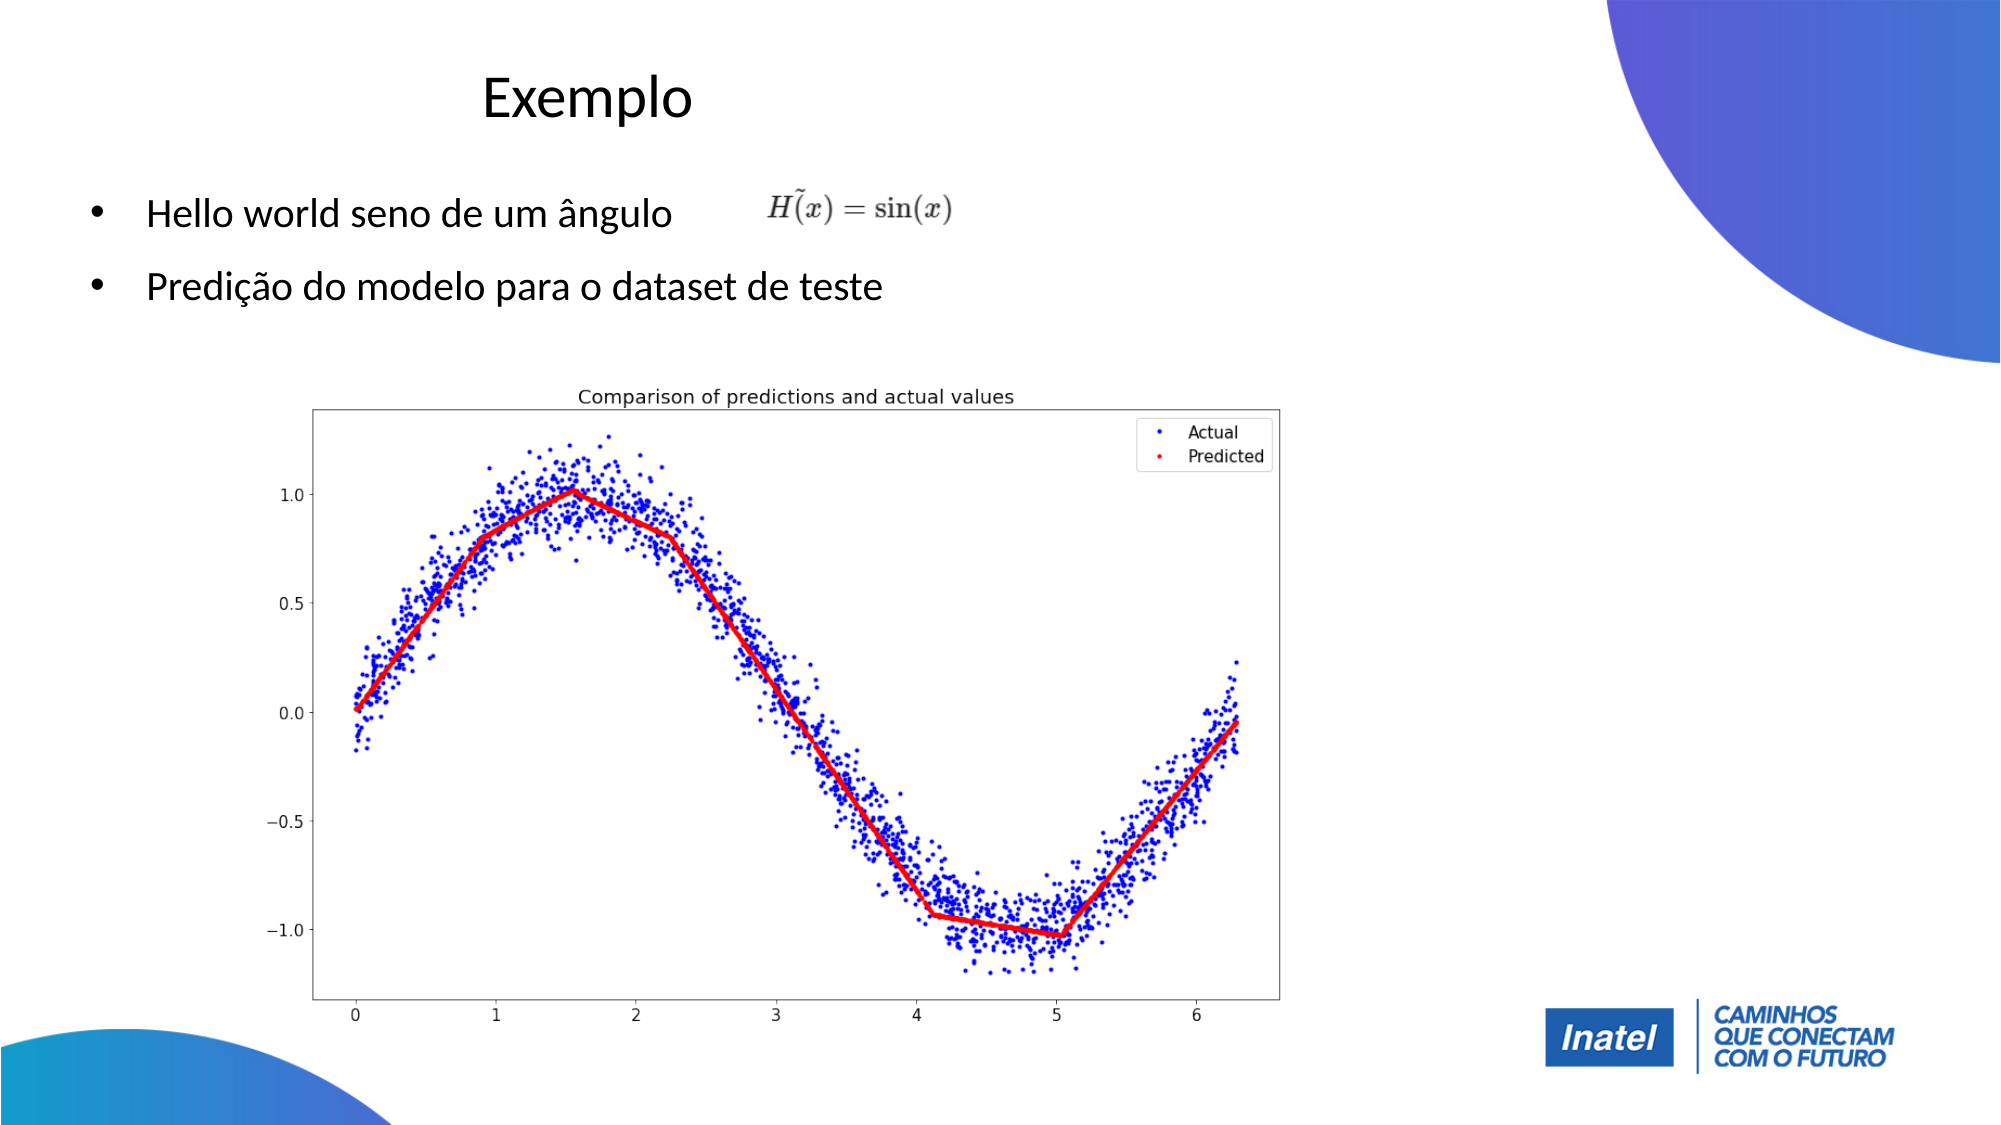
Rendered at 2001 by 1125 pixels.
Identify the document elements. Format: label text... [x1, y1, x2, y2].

title Exemplo [50, 30, 1126, 156]
picture [0, 0, 2001, 1125]
list Hello world seno de um ângulo Predição do modelo para o dataset de teste [50, 174, 1575, 886]
